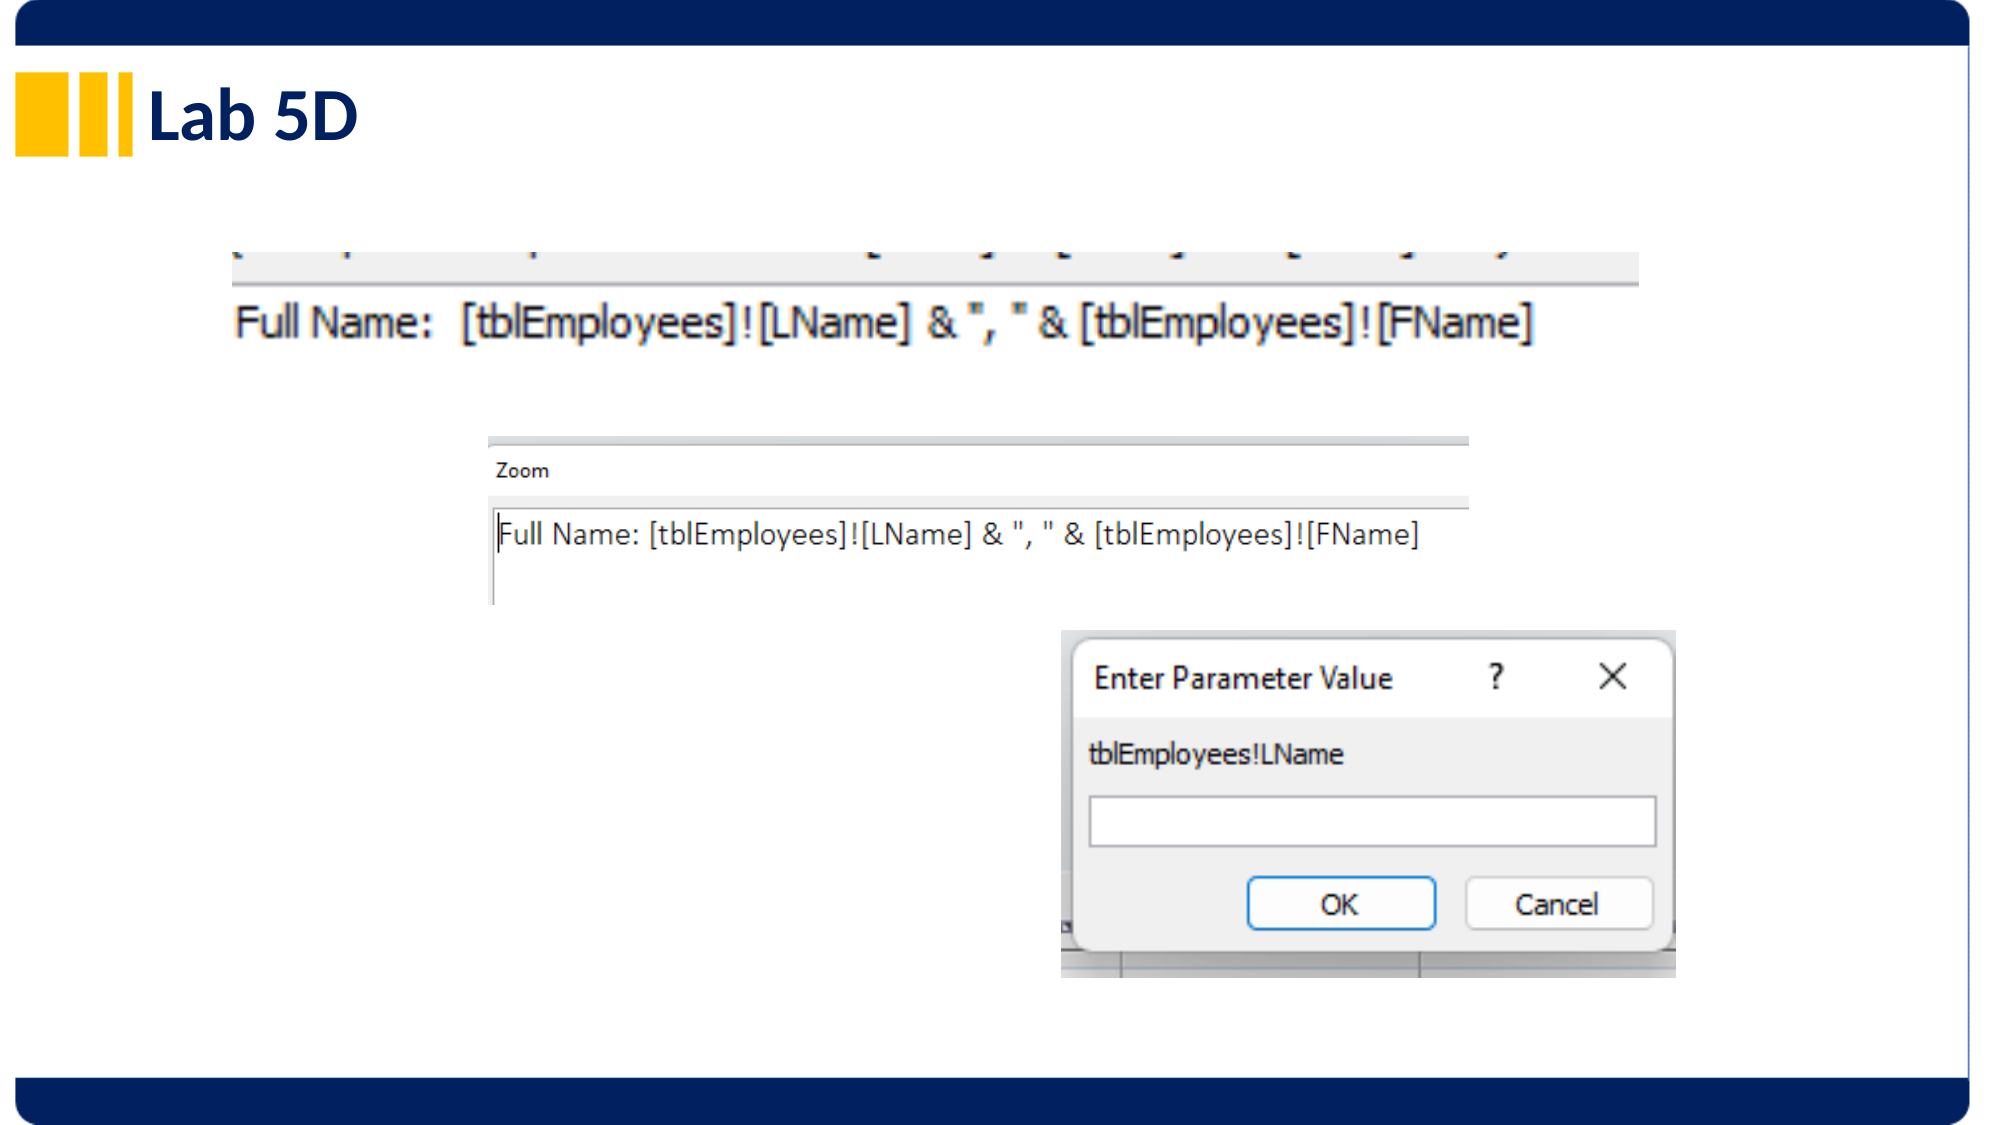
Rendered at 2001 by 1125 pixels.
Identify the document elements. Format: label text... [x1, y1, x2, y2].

text_box Lab 5D [133, 60, 458, 172]
picture [0, 0, 2001, 1125]
